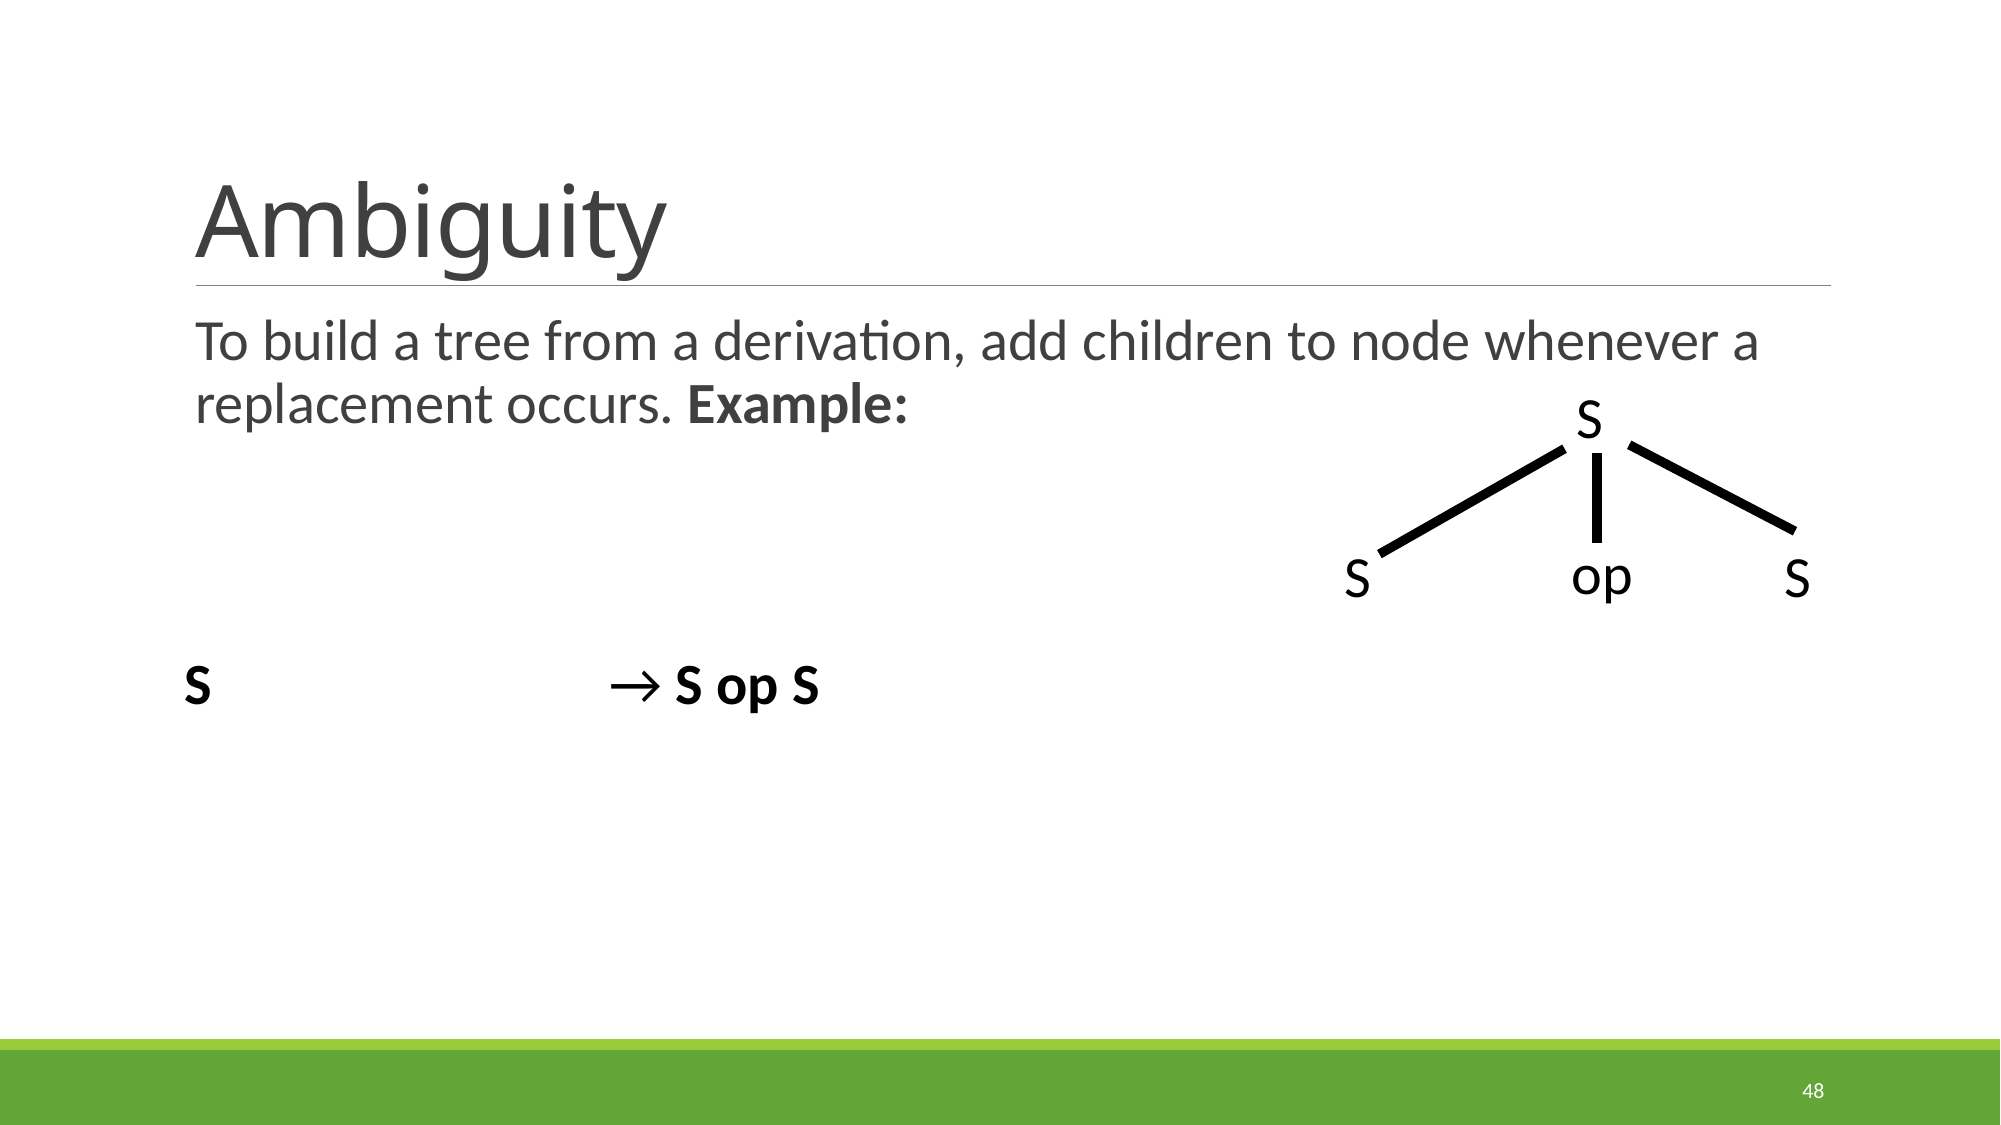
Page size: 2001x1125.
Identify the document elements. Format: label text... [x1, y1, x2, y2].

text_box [1378, 448, 1566, 555]
slide_number 48 [1624, 1059, 1840, 1120]
text_box S [1329, 531, 1380, 616]
title Ambiguity [180, 47, 1830, 285]
text_box S [1770, 531, 1820, 616]
text_box op [1556, 528, 1662, 614]
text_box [1628, 444, 1796, 532]
text_box S → S op S [170, 638, 1170, 1074]
text_box S [1561, 372, 1612, 458]
list To build a tree from a derivation, add children to node whenever a replacement occurs. Example: [180, 302, 1830, 963]
